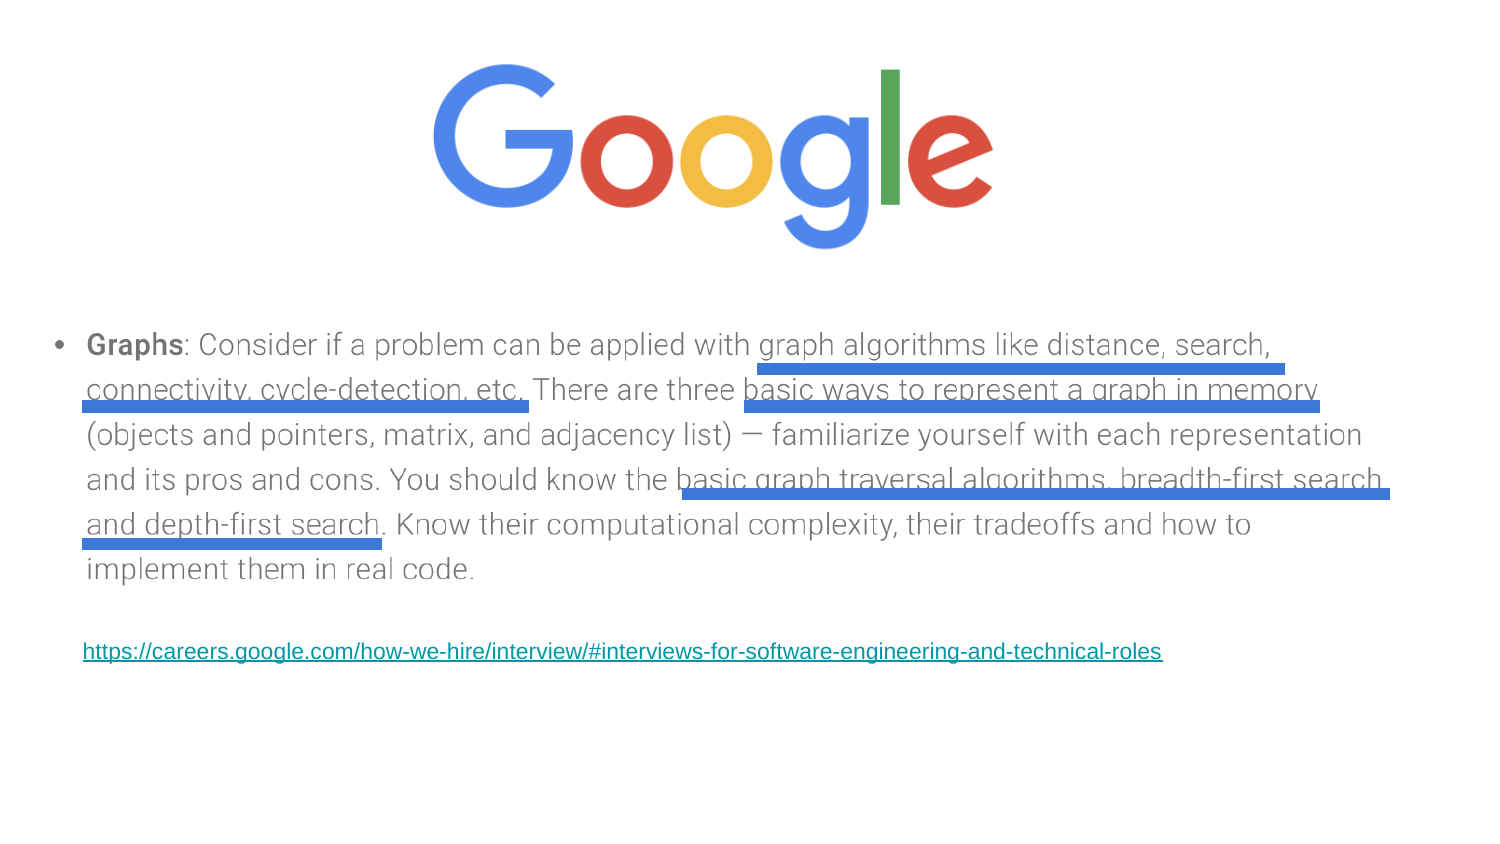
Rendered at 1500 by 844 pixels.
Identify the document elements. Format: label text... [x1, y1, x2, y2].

picture [17, 300, 1468, 622]
text_box https://careers.google.com/how-we-hire/interview/#interviews-for-software-engineering-and-technical-roles [67, 621, 1500, 671]
picture [296, 1, 1130, 288]
